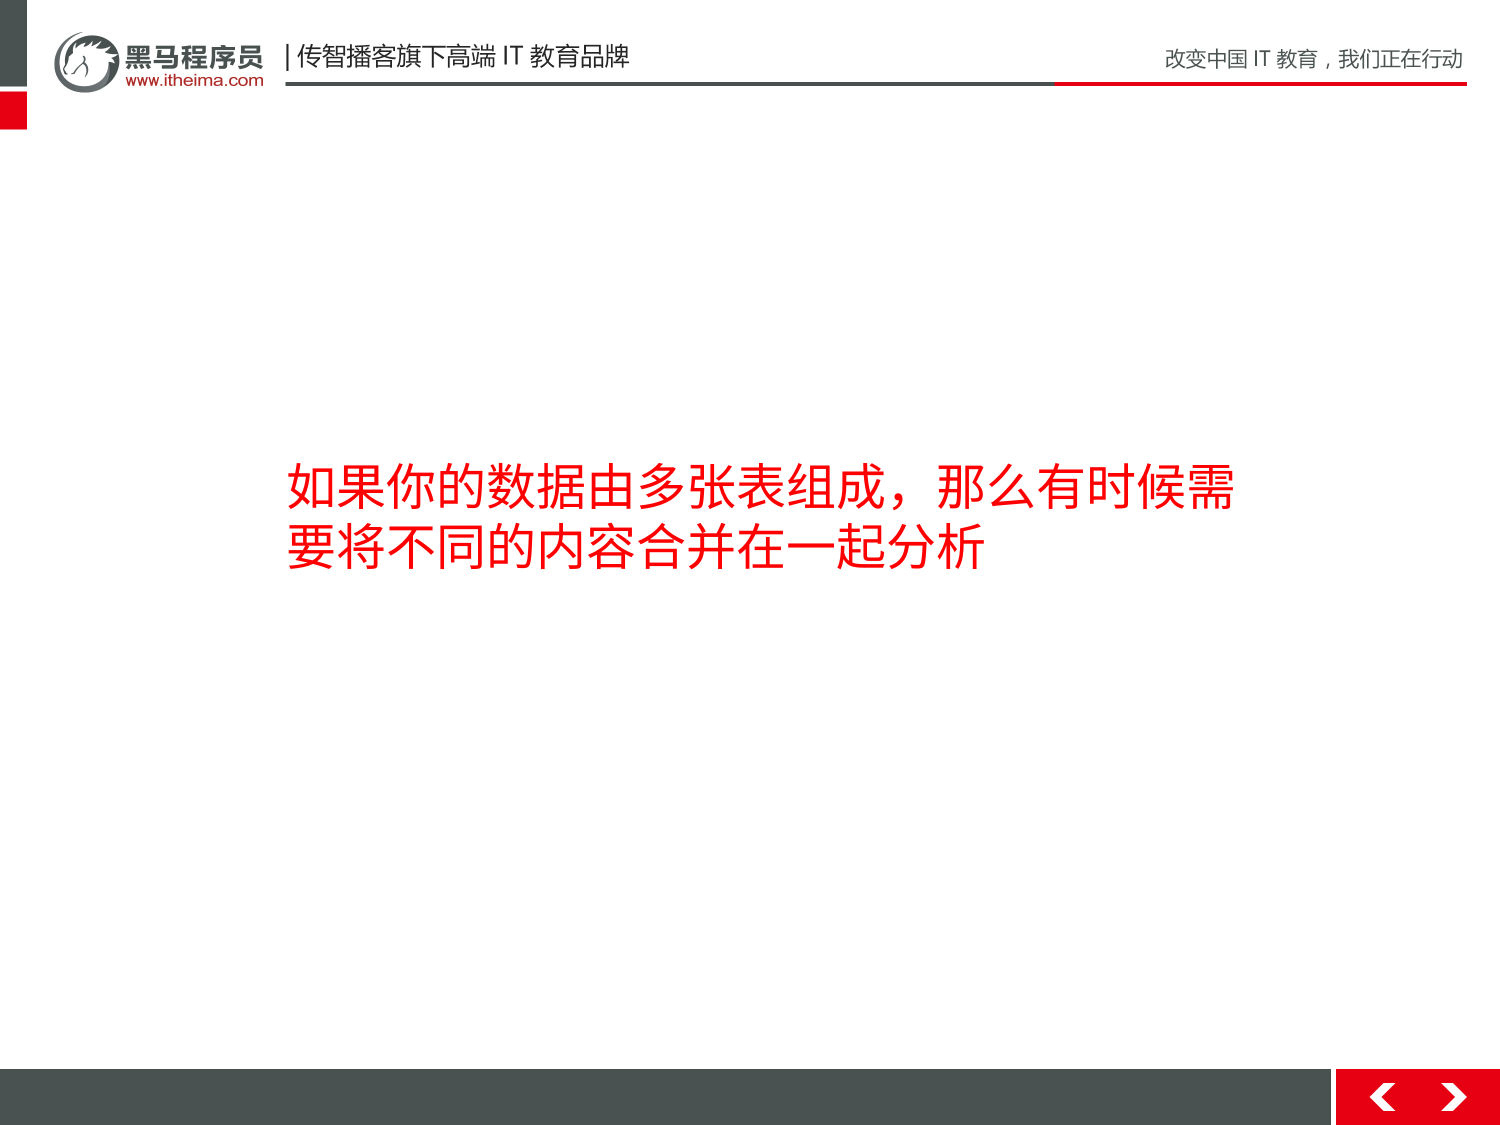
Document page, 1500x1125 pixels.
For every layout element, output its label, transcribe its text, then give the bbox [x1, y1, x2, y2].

picture [0, 0, 1500, 1125]
text_box 如果你的数据由多张表组成，那么有时候需要将不同的内容合并在一起分析 [271, 448, 1281, 583]
